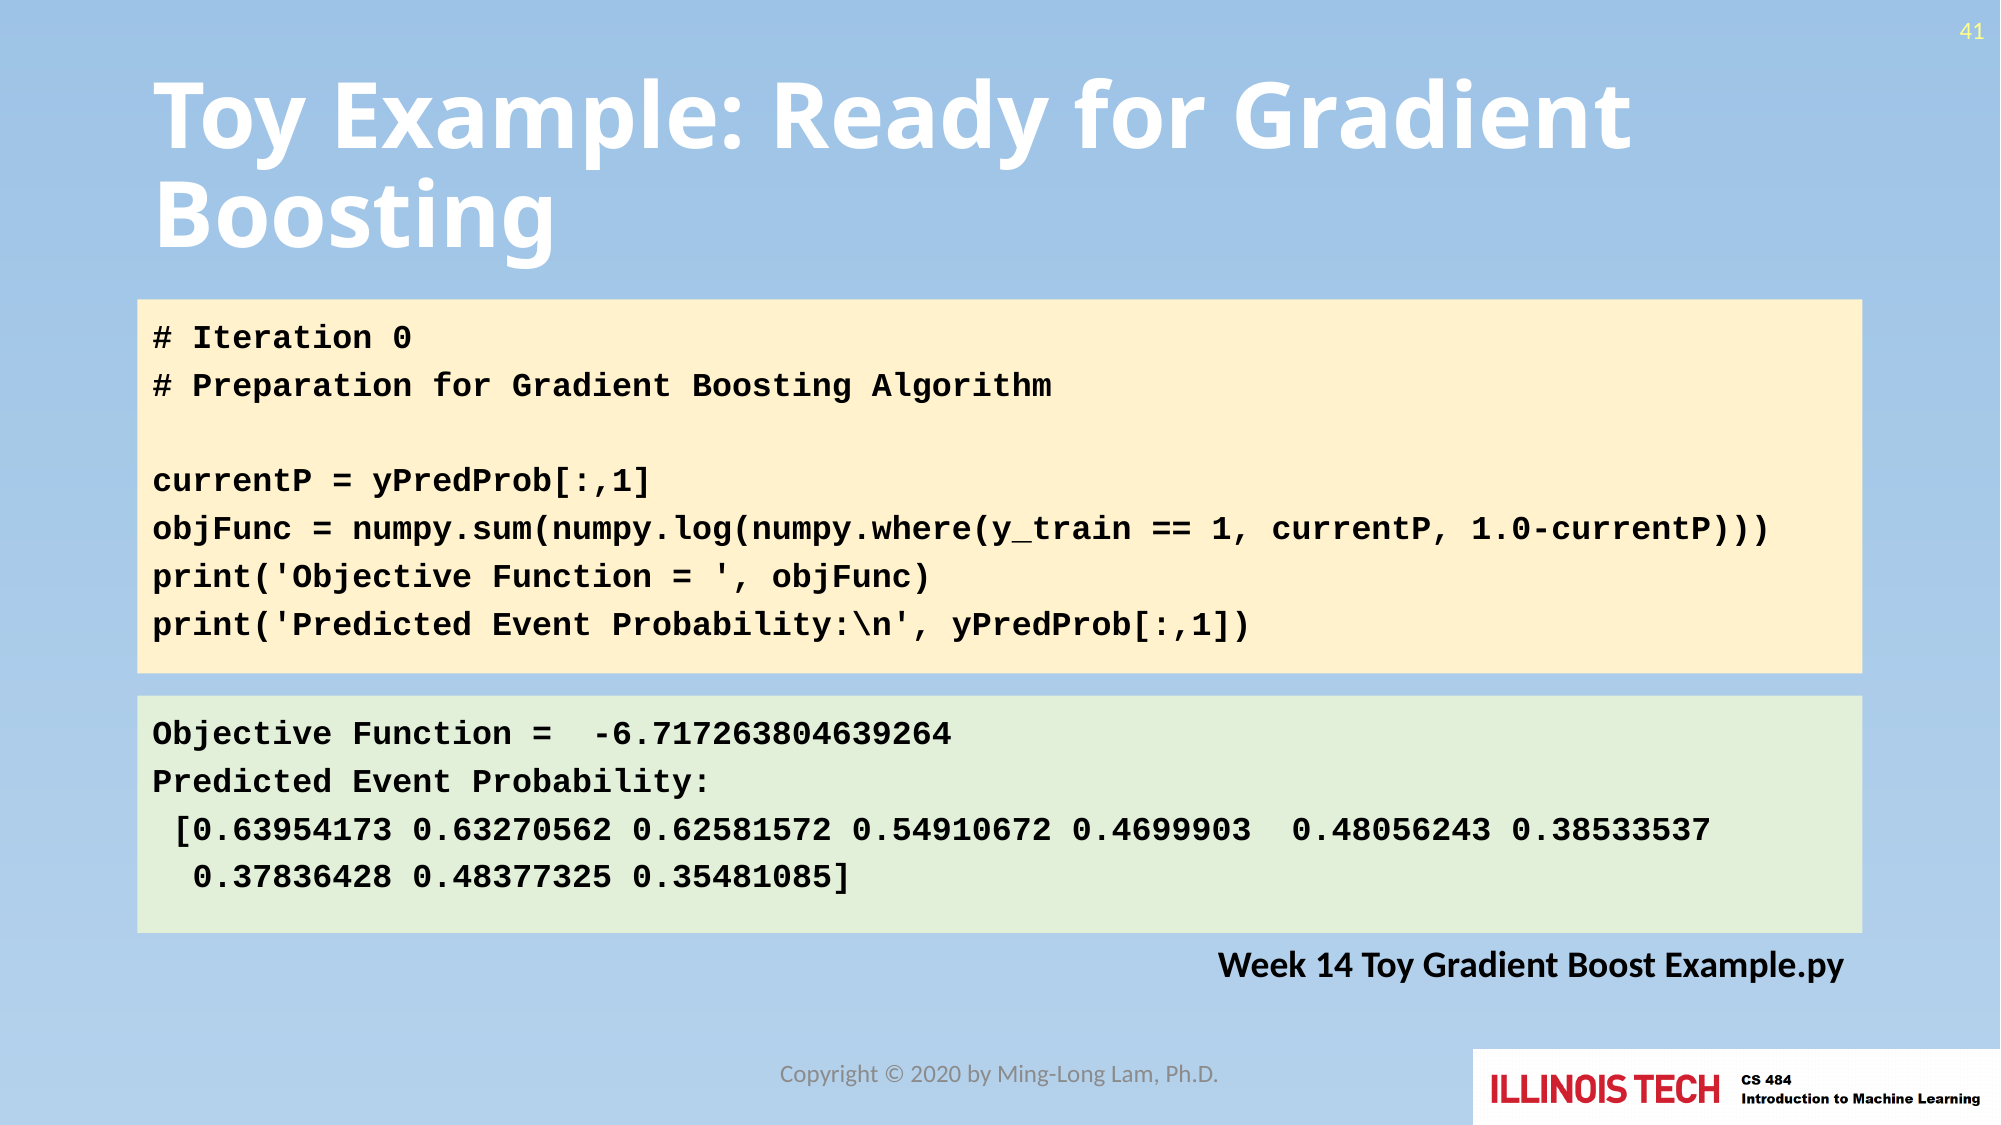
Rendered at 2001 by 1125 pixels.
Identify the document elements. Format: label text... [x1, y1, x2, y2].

text_box Objective Function = -6.717263804639264 Predicted Event Probability: [0.63954173 0.63270562 0.62581572 0.54910672 0.4699903 0.48056243 0.38533537 0.37836428 0.48377325 0.35481085] [137, 695, 1863, 933]
footer Copyright © 2020 by Ming-Long Lam, Ph.D. [662, 1042, 1338, 1103]
picture [1473, 1049, 2000, 1125]
text_box Week 14 Toy Gradient Boost Example.py [1203, 933, 1861, 993]
list # Iteration 0 # Preparation for Gradient Boosting Algorithm currentP = yPredProb[:,1] objFunc = numpy.sum(numpy.log(numpy.where(y_train == 1, currentP, 1.0-currentP))) print('Objective Function = ', objFunc) print('Predicted Event Probability:\n', yPredProb[:,1]) [137, 299, 1863, 674]
title Toy Example: Ready for Gradient Boosting [137, 59, 1863, 278]
slide_number 41 [1550, 0, 2000, 60]
